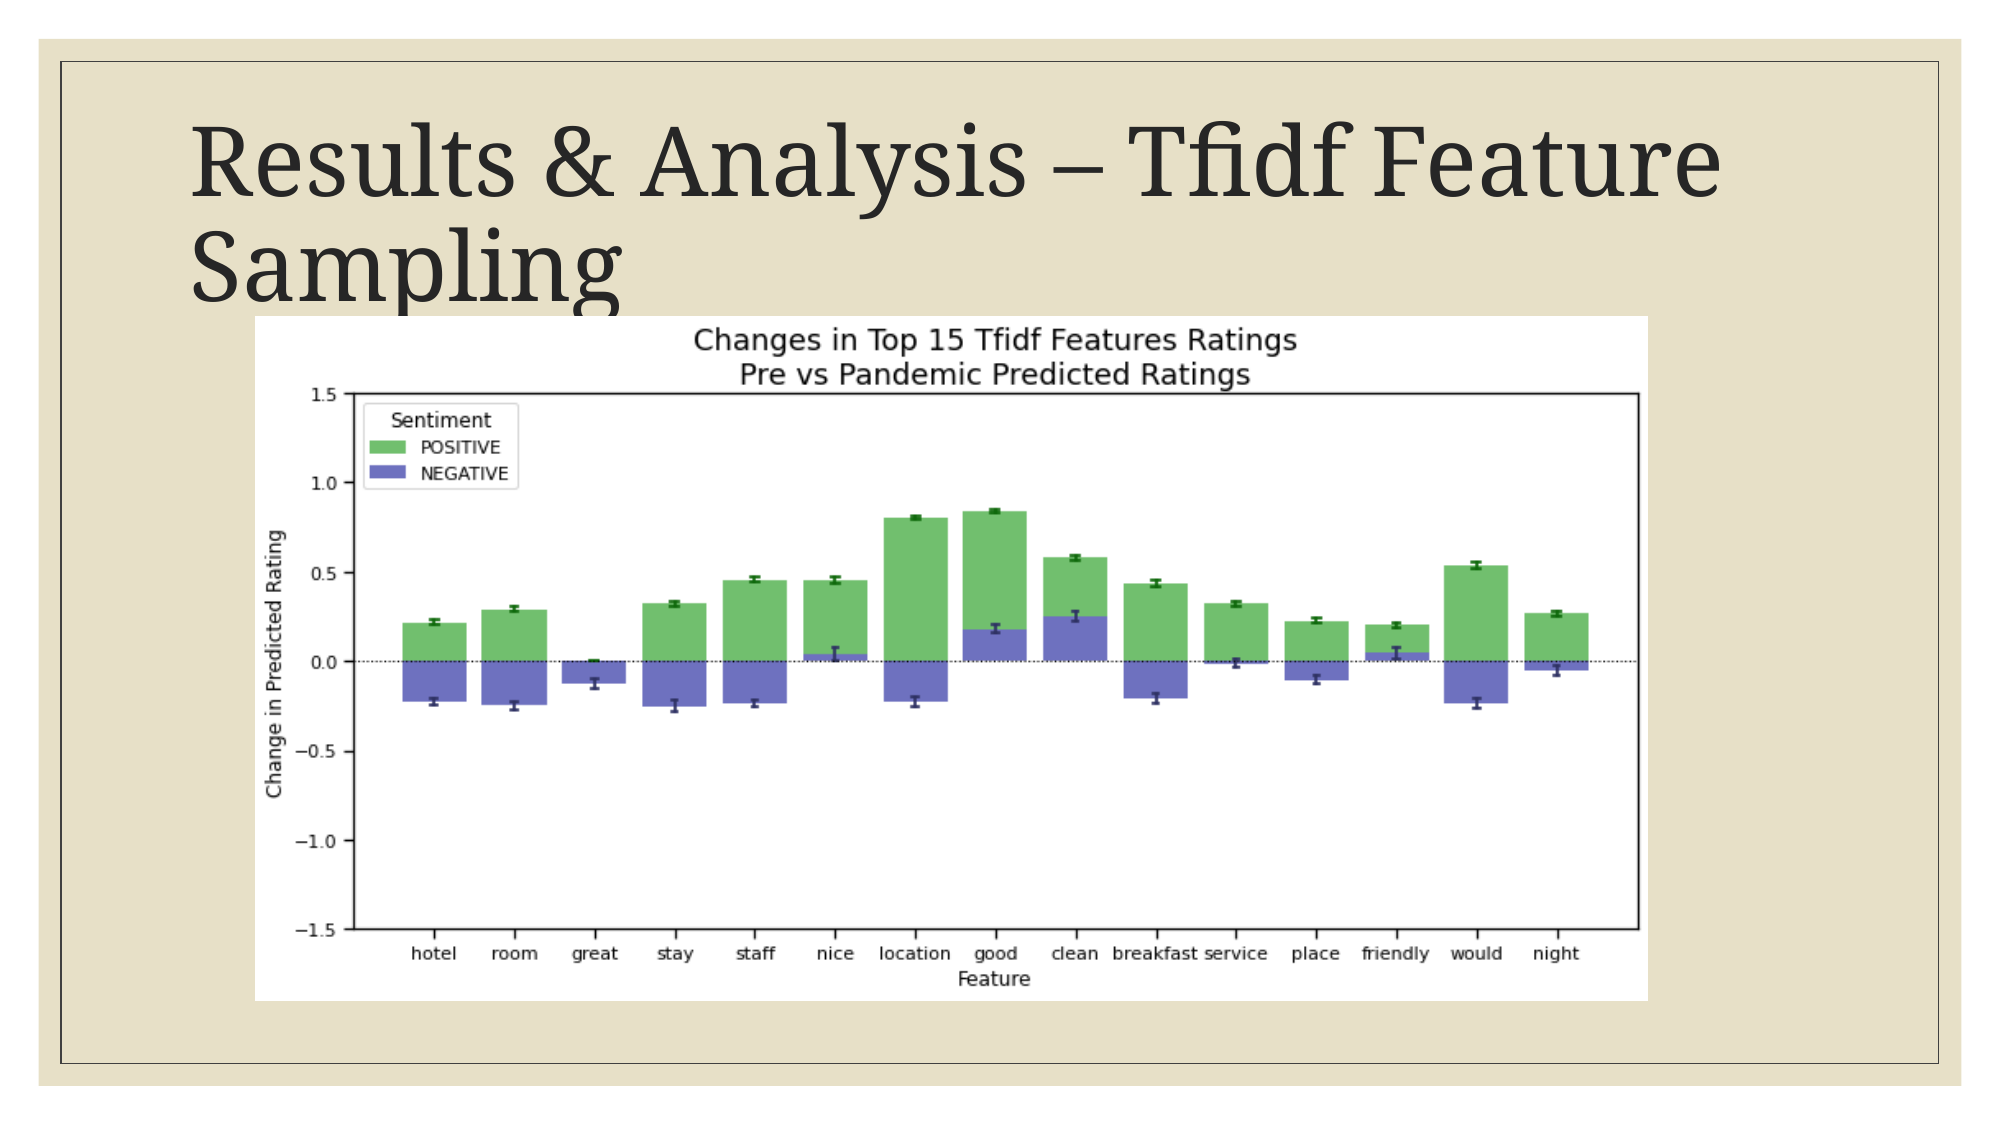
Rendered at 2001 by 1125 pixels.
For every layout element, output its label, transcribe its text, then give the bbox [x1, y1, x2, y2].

picture [254, 316, 1648, 1001]
title Results & Analysis – Tfidf Feature Sampling [174, 105, 1825, 331]
